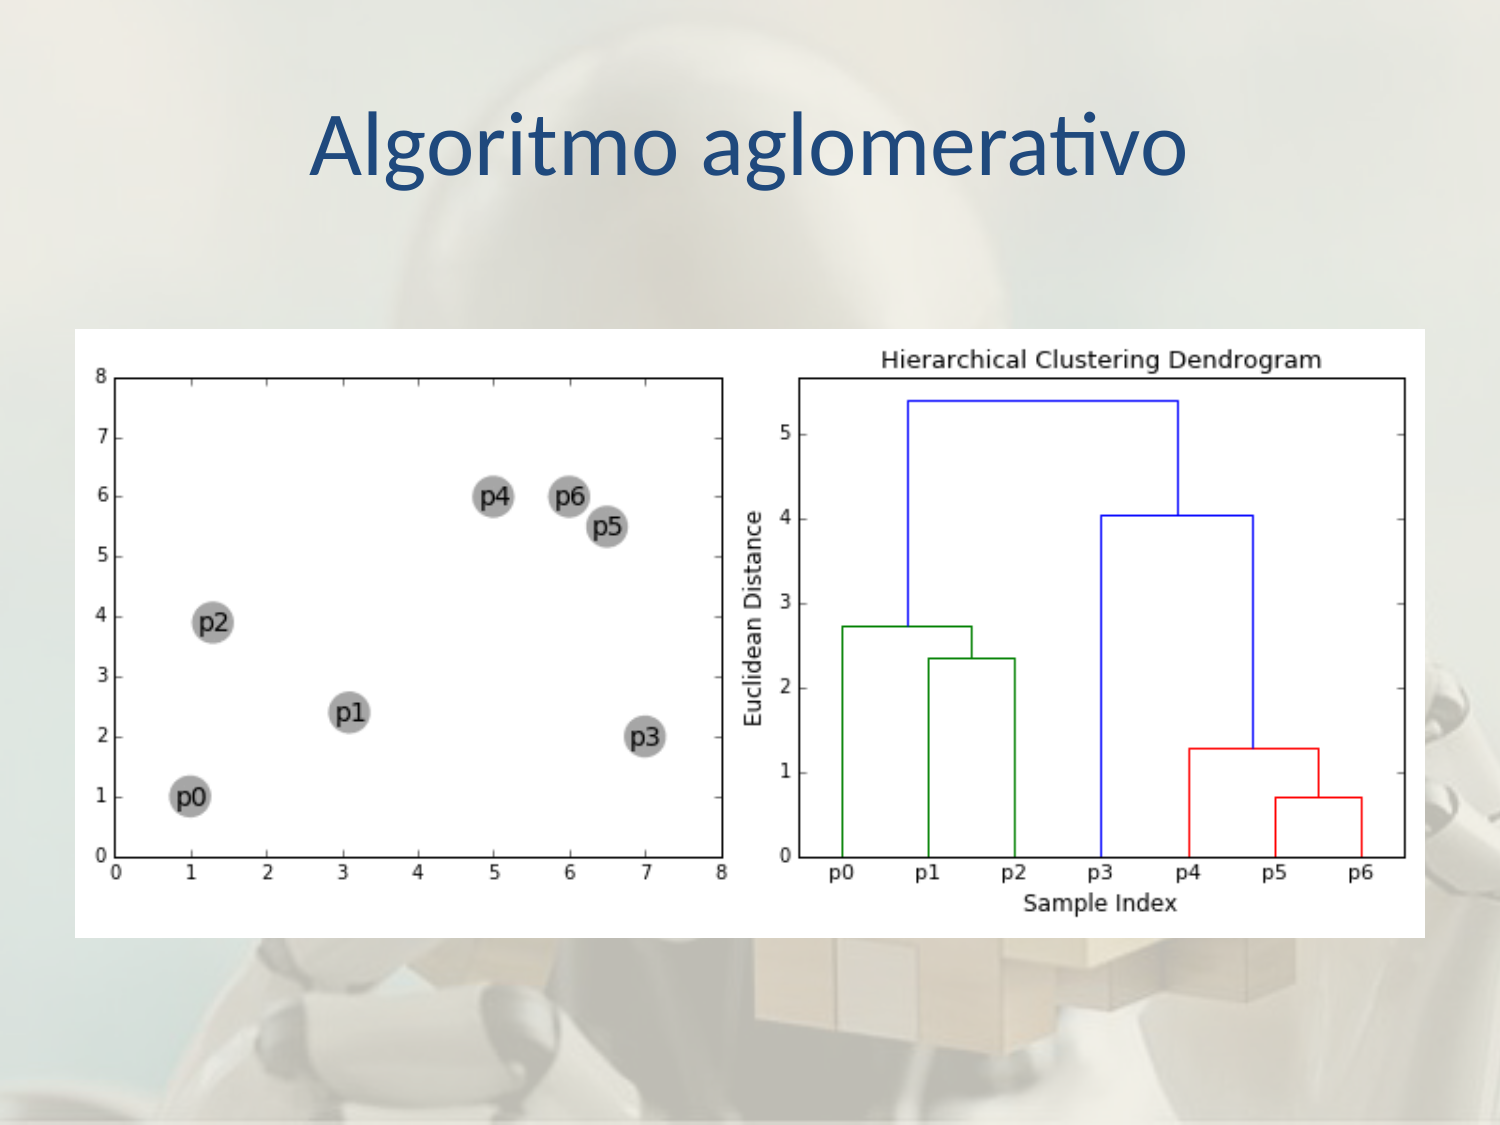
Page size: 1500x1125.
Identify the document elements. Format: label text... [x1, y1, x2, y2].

title Algoritmo aglomerativo [75, 45, 1425, 233]
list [74, 262, 1426, 1006]
